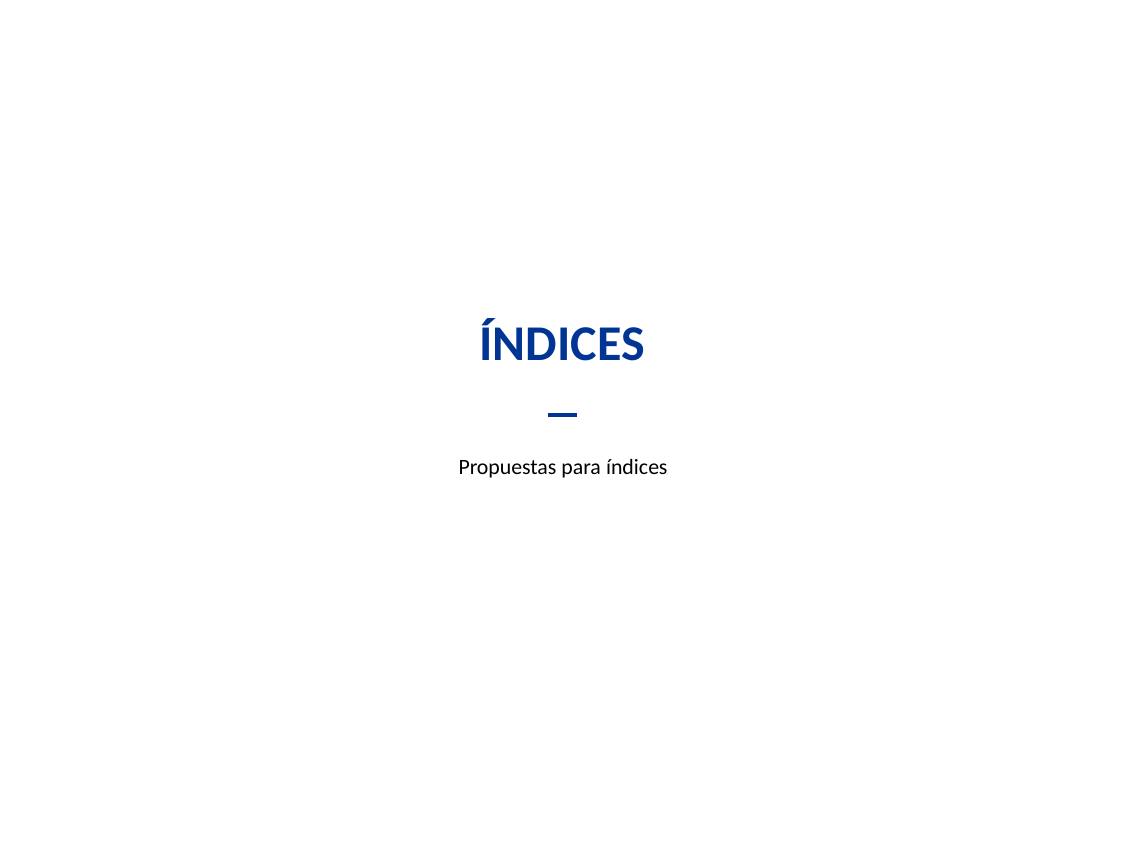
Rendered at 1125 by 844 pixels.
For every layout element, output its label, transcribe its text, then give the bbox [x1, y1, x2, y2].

list Propuestas para índices [68, 448, 1059, 670]
list ÍNDICES [66, 320, 1059, 383]
